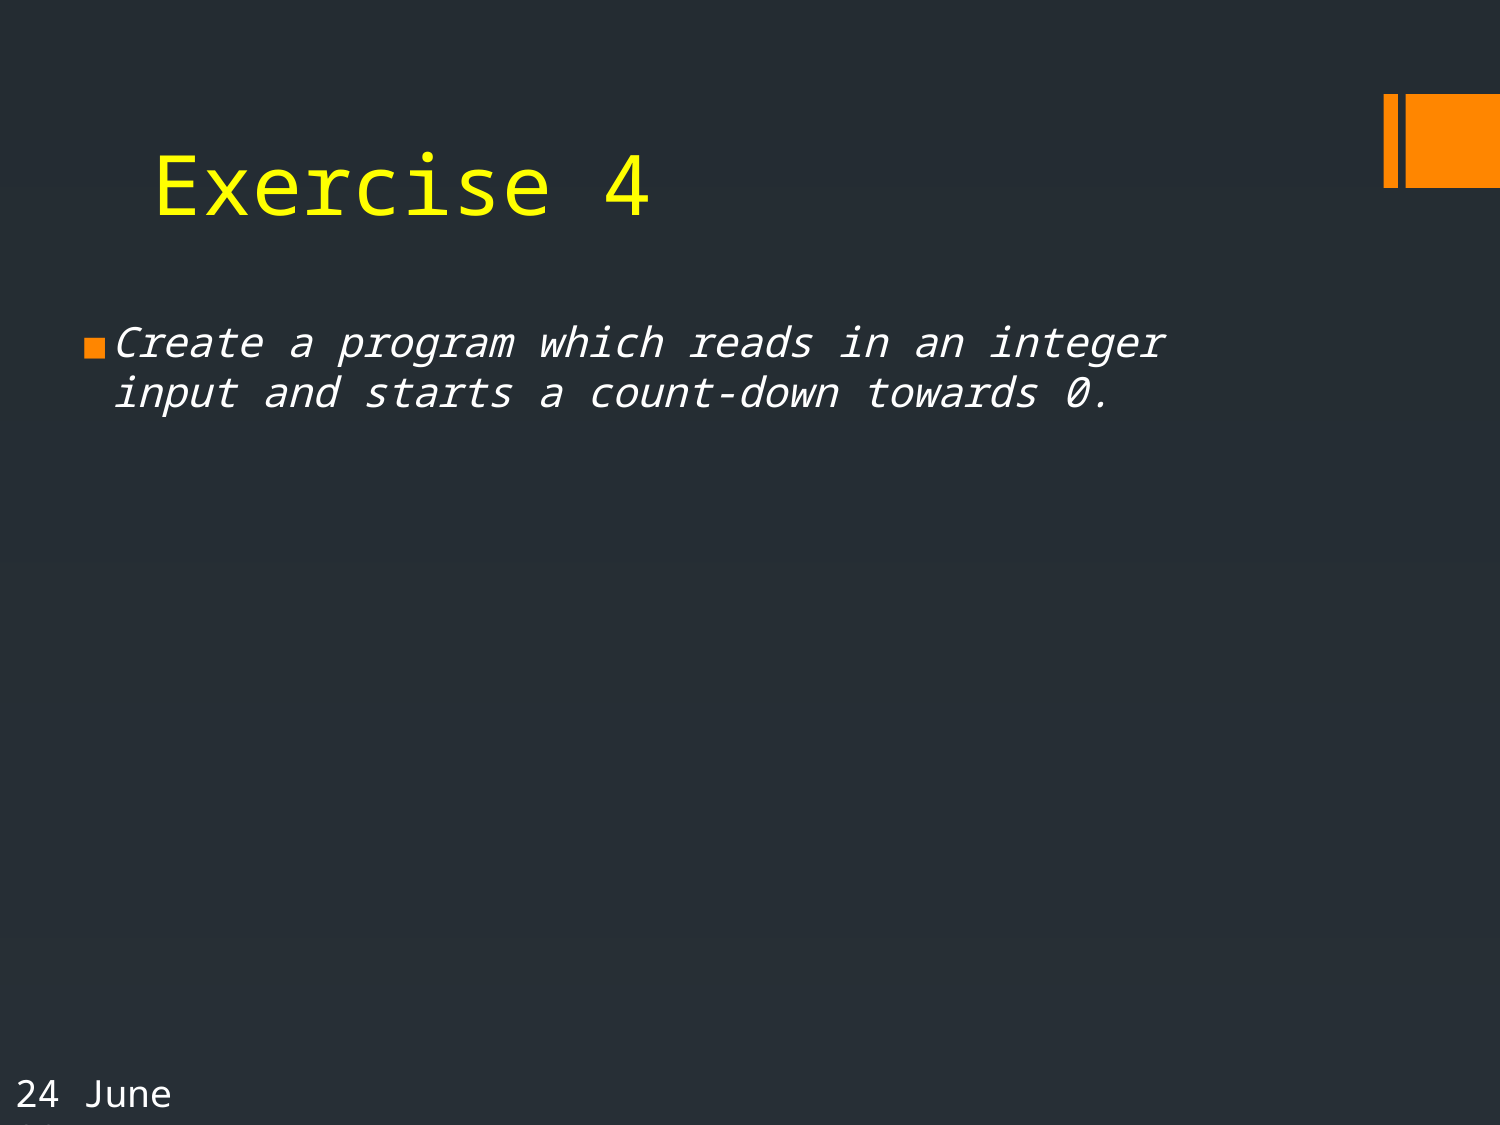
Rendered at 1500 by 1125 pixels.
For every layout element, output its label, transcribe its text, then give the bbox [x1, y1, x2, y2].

title Exercise 4 [137, 50, 1338, 240]
list Create a program which reads in an integer input and starts a count-down towards 0. [59, 249, 1260, 1025]
